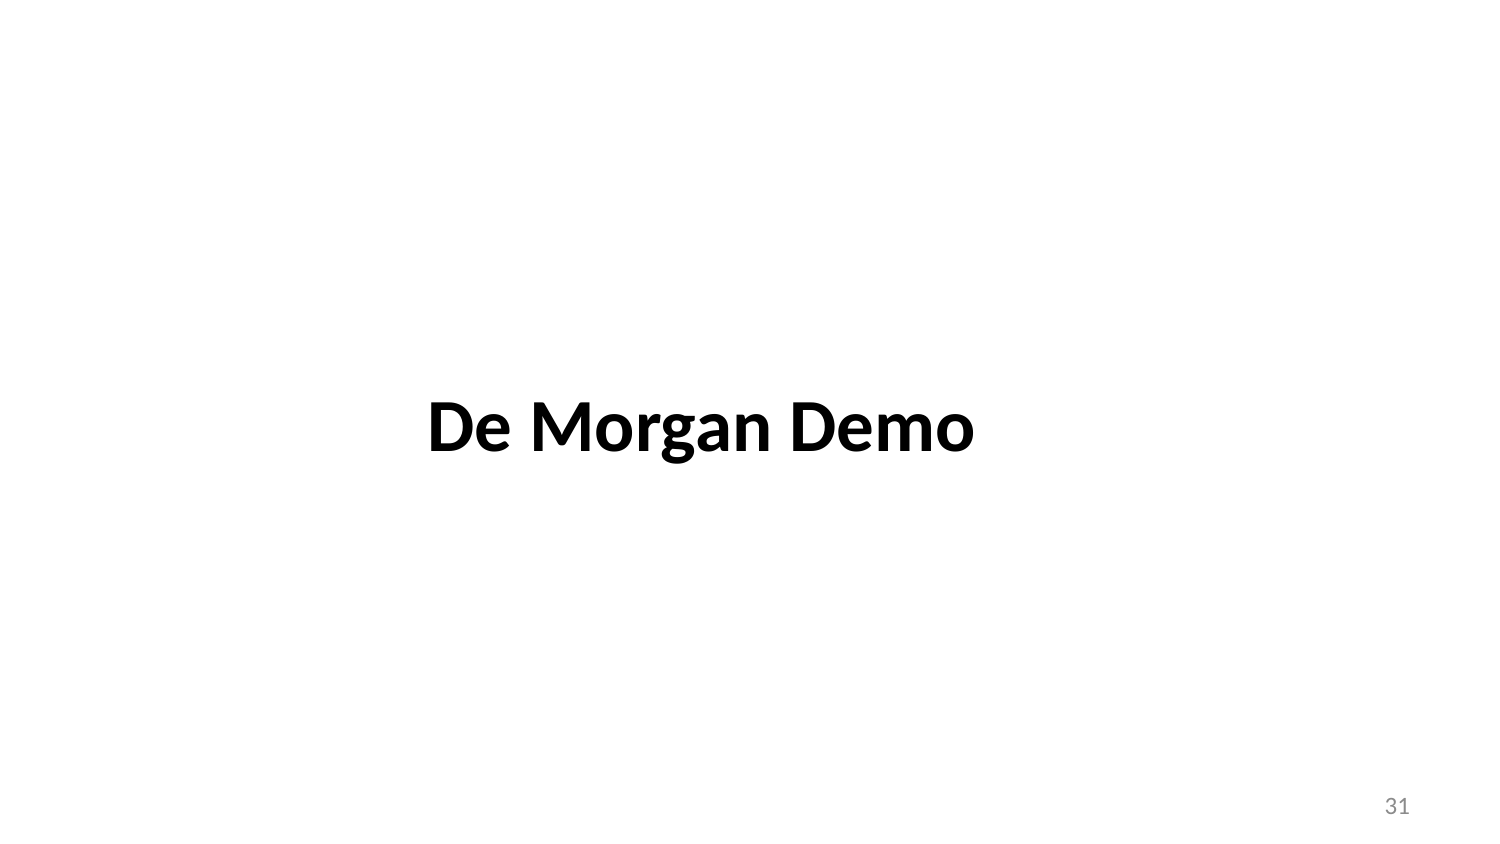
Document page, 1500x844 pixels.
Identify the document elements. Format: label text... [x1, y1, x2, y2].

title De Morgan Demo [412, 351, 1088, 493]
slide_number 31 [1074, 782, 1425, 827]
